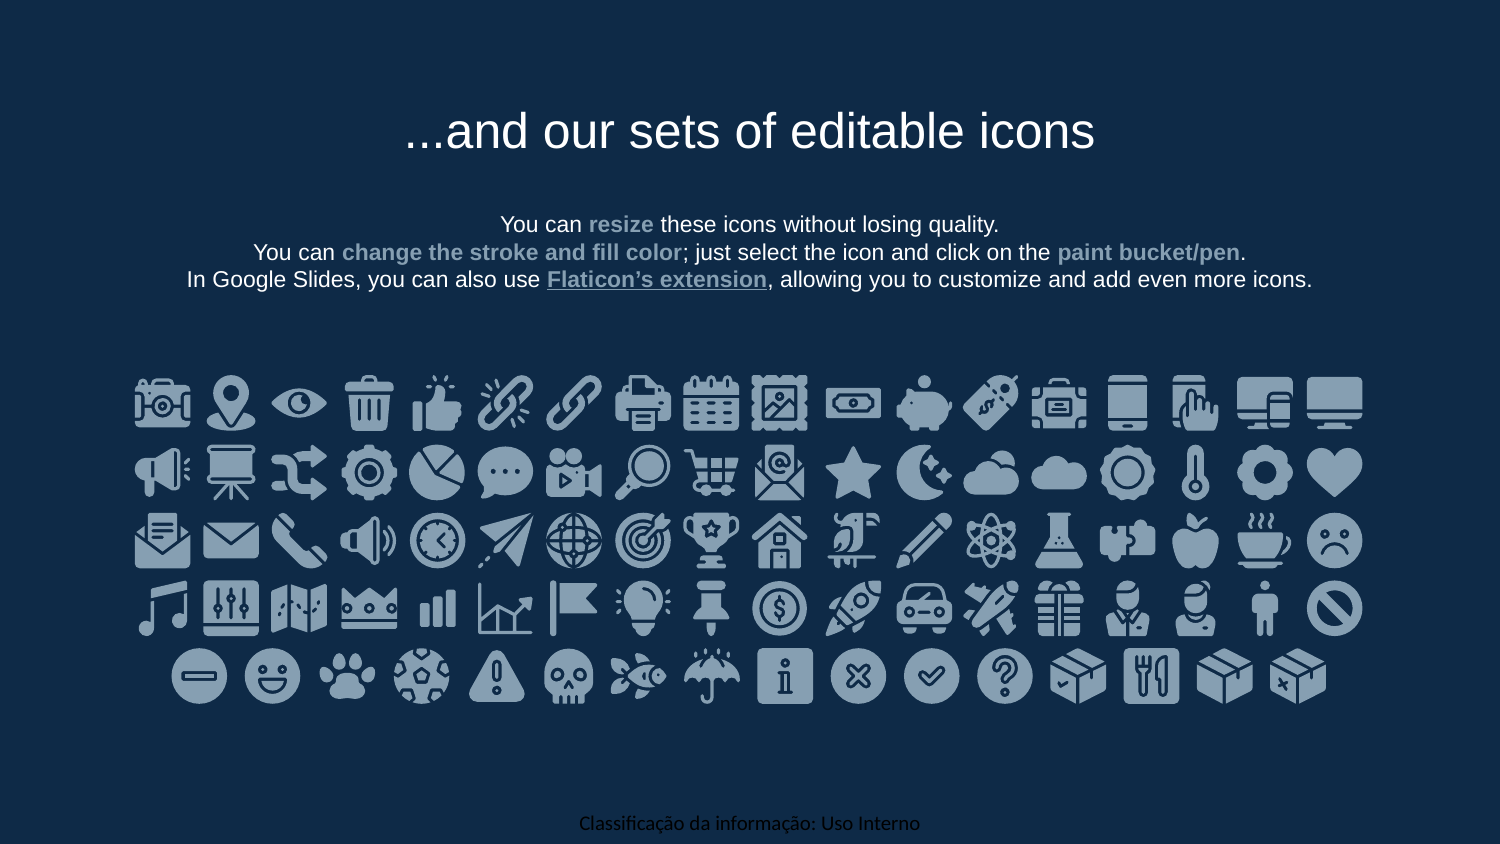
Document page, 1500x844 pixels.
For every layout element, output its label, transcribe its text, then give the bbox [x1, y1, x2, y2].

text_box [965, 512, 1017, 569]
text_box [1107, 374, 1148, 431]
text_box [341, 587, 398, 630]
text_box [1306, 580, 1363, 637]
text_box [270, 444, 328, 501]
text_box [478, 582, 533, 635]
text_box [962, 375, 1019, 431]
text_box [134, 447, 191, 498]
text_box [171, 647, 228, 705]
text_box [683, 374, 740, 431]
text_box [137, 580, 188, 637]
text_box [270, 388, 328, 418]
text_box [825, 446, 882, 499]
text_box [412, 374, 463, 432]
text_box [1251, 580, 1279, 637]
text_box [477, 446, 534, 499]
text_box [825, 387, 882, 419]
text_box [683, 512, 740, 569]
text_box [271, 583, 328, 633]
text_box You can resize these icons without losing quality. You can change the stroke and fill color; just select the icon and click on the paint bucket/pen. In Google Slides, you can also use Flaticon’s extension, allowing you to customize and add even more icons. [118, 194, 1382, 320]
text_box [419, 589, 456, 628]
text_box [466, 649, 527, 703]
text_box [1174, 580, 1217, 637]
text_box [963, 450, 1020, 495]
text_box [1034, 512, 1084, 569]
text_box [830, 647, 887, 705]
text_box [1031, 377, 1087, 429]
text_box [751, 512, 809, 569]
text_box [896, 582, 953, 634]
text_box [615, 374, 672, 431]
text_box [1181, 444, 1210, 501]
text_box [203, 580, 260, 637]
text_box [903, 647, 960, 705]
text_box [757, 647, 814, 705]
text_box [317, 652, 377, 700]
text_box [896, 444, 953, 501]
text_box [269, 512, 329, 569]
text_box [344, 374, 394, 431]
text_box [340, 515, 399, 566]
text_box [1099, 444, 1156, 501]
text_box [614, 512, 672, 569]
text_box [476, 512, 534, 569]
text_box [692, 580, 730, 637]
title ...and our sets of editable icons [118, 83, 1382, 163]
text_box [610, 652, 667, 700]
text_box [1196, 648, 1253, 704]
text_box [134, 378, 191, 428]
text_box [244, 647, 301, 705]
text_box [1123, 647, 1180, 705]
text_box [683, 647, 741, 705]
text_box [614, 444, 673, 501]
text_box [1034, 580, 1084, 637]
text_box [1172, 374, 1219, 431]
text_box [1236, 376, 1294, 430]
text_box [1237, 444, 1293, 501]
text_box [683, 448, 740, 497]
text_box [976, 647, 1034, 705]
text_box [825, 580, 882, 637]
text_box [393, 647, 450, 704]
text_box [754, 444, 805, 501]
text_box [896, 374, 953, 431]
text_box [543, 648, 594, 704]
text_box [203, 522, 260, 559]
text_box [134, 512, 191, 569]
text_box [962, 580, 1020, 637]
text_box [1050, 648, 1107, 704]
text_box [1104, 580, 1151, 637]
text_box [1031, 455, 1087, 490]
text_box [409, 512, 466, 569]
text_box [206, 374, 256, 431]
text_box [544, 374, 604, 432]
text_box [751, 374, 808, 431]
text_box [1306, 376, 1363, 430]
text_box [545, 447, 602, 498]
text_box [545, 512, 602, 569]
text_box [206, 444, 256, 501]
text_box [895, 512, 954, 569]
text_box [476, 374, 535, 432]
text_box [1270, 648, 1327, 704]
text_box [341, 444, 398, 501]
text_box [549, 580, 599, 637]
text_box [1306, 447, 1363, 498]
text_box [752, 580, 808, 636]
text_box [1099, 519, 1156, 562]
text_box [1237, 512, 1293, 569]
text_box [827, 512, 880, 569]
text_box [1171, 512, 1220, 569]
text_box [408, 444, 467, 501]
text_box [1306, 512, 1363, 569]
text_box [615, 580, 672, 637]
